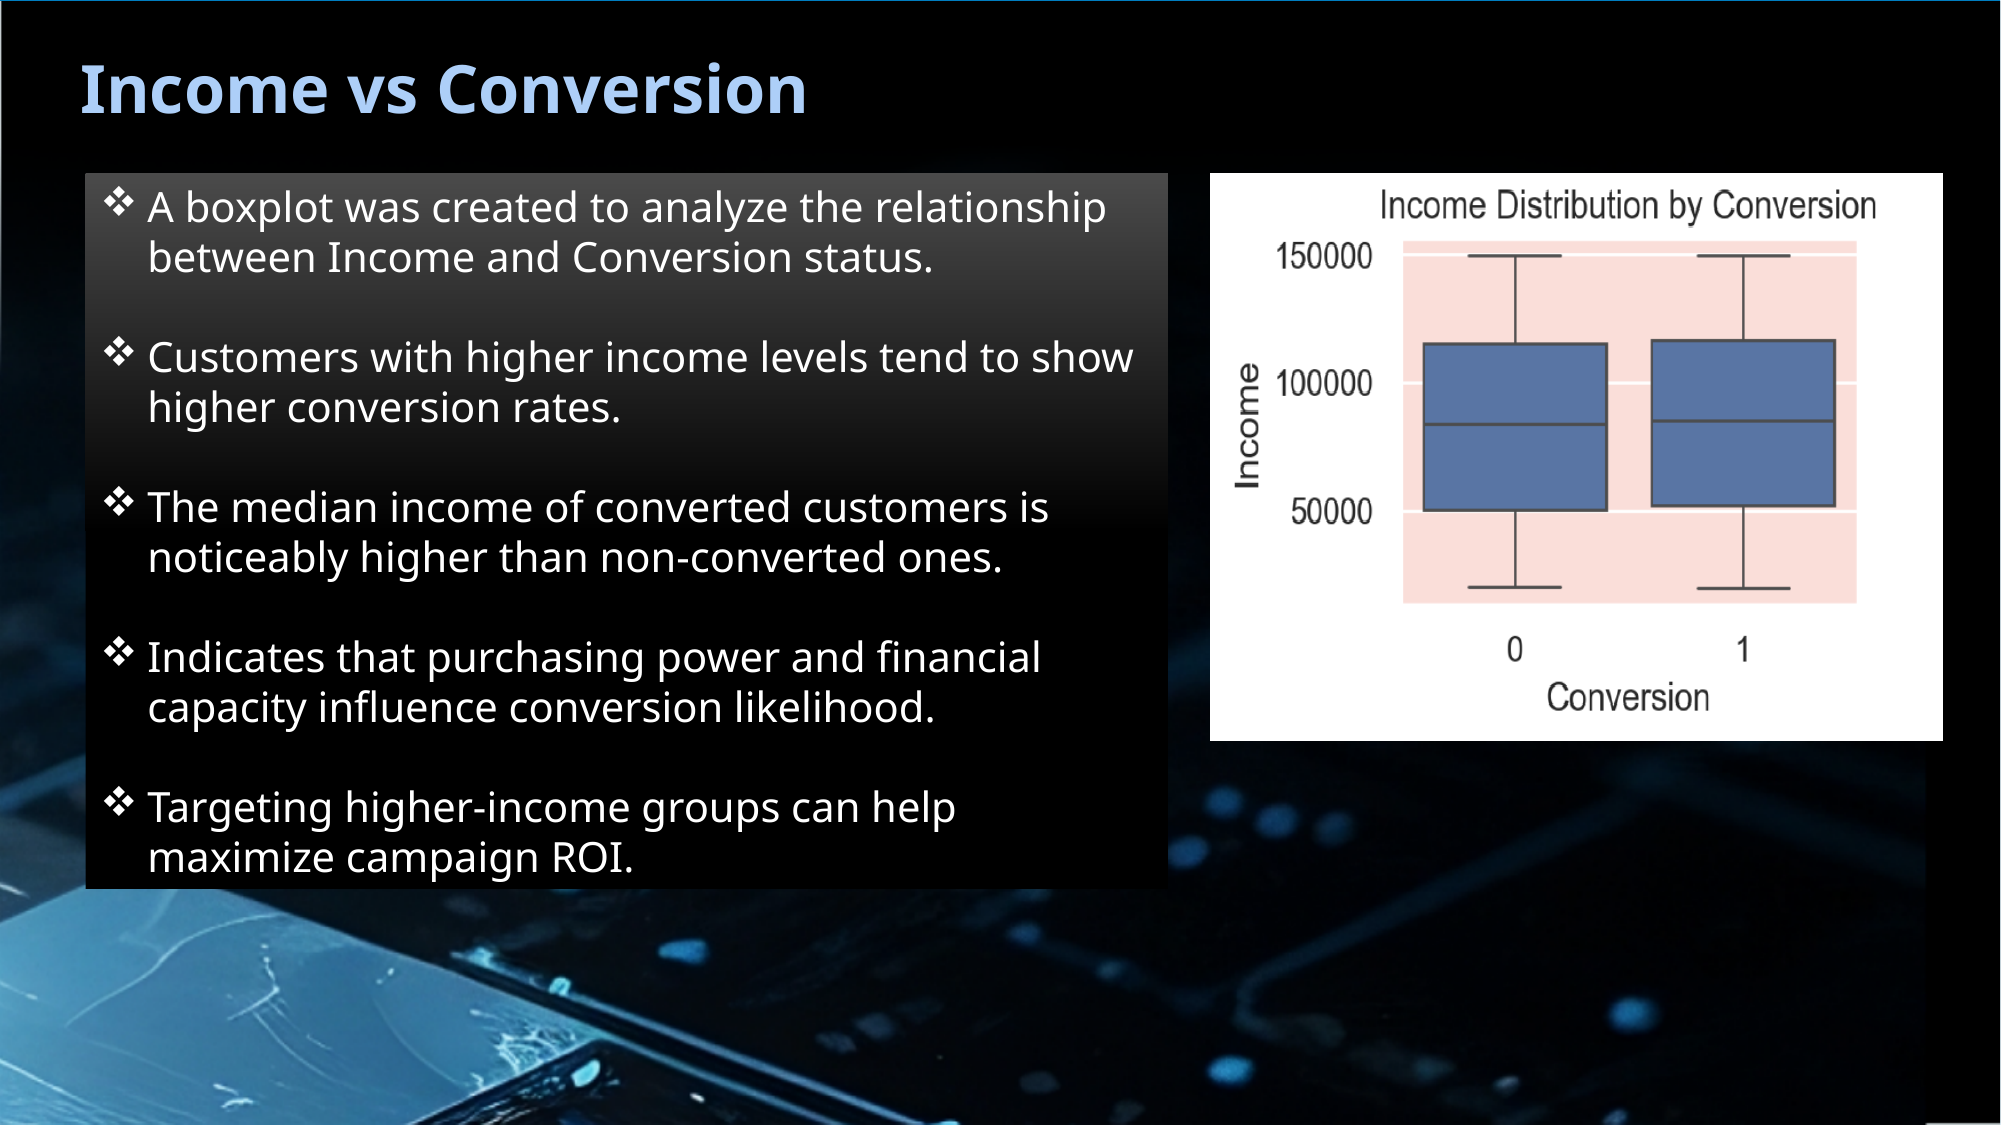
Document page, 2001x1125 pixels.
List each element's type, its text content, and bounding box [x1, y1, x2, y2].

text_box A boxplot was created to analyze the relationship between Income and Conversion status. Customers with higher income levels tend to show higher conversion rates. The median income of converted customers is noticeably higher than non-converted ones. Indicates that purchasing power and financial capacity influence conversion likelihood. Targeting higher-income groups can help maximize campaign ROI. [85, 173, 1168, 889]
picture [0, 2, 2001, 1125]
title Income vs Conversion [80, 47, 1451, 160]
